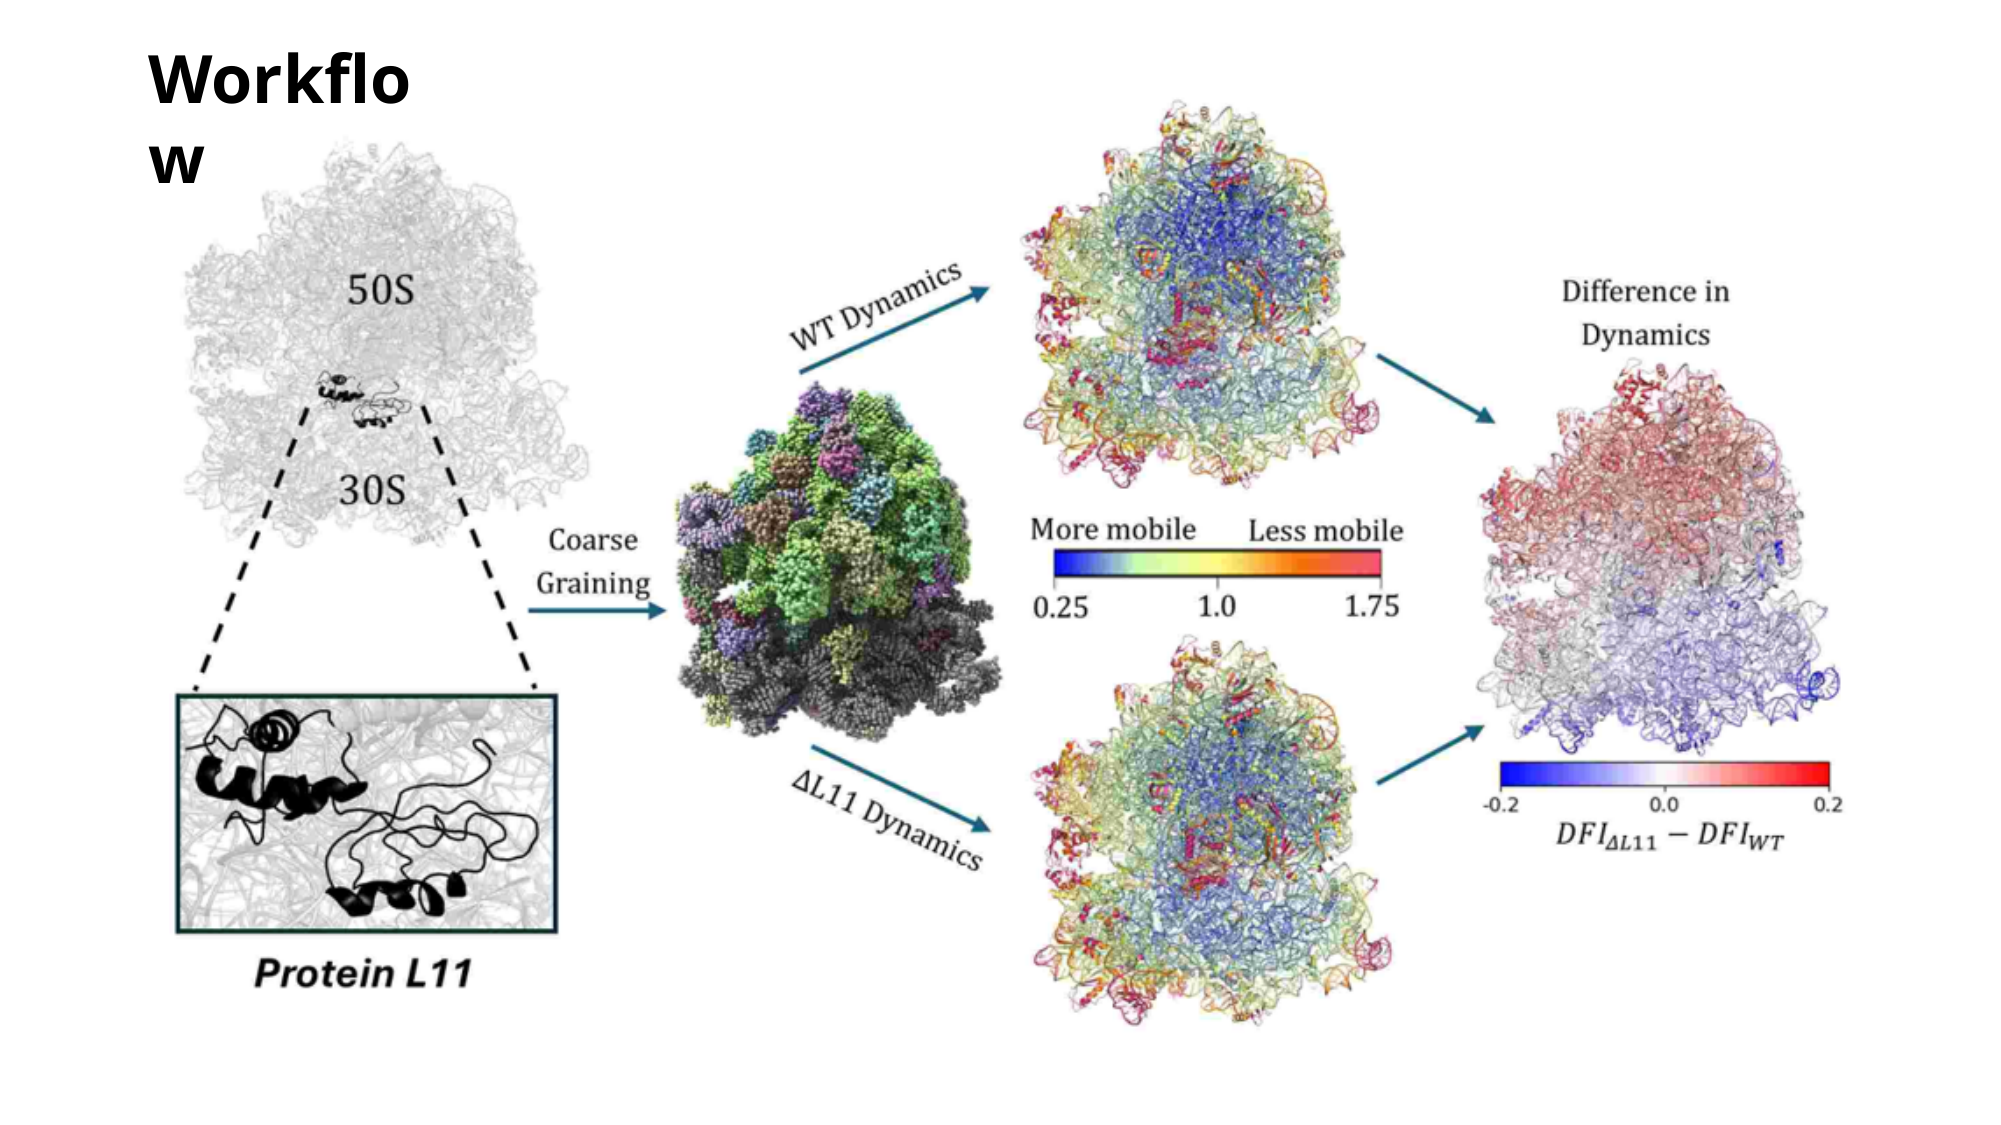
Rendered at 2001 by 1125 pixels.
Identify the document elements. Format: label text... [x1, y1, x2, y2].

text_box Workflow [133, 29, 479, 76]
picture [133, 76, 1867, 1049]
